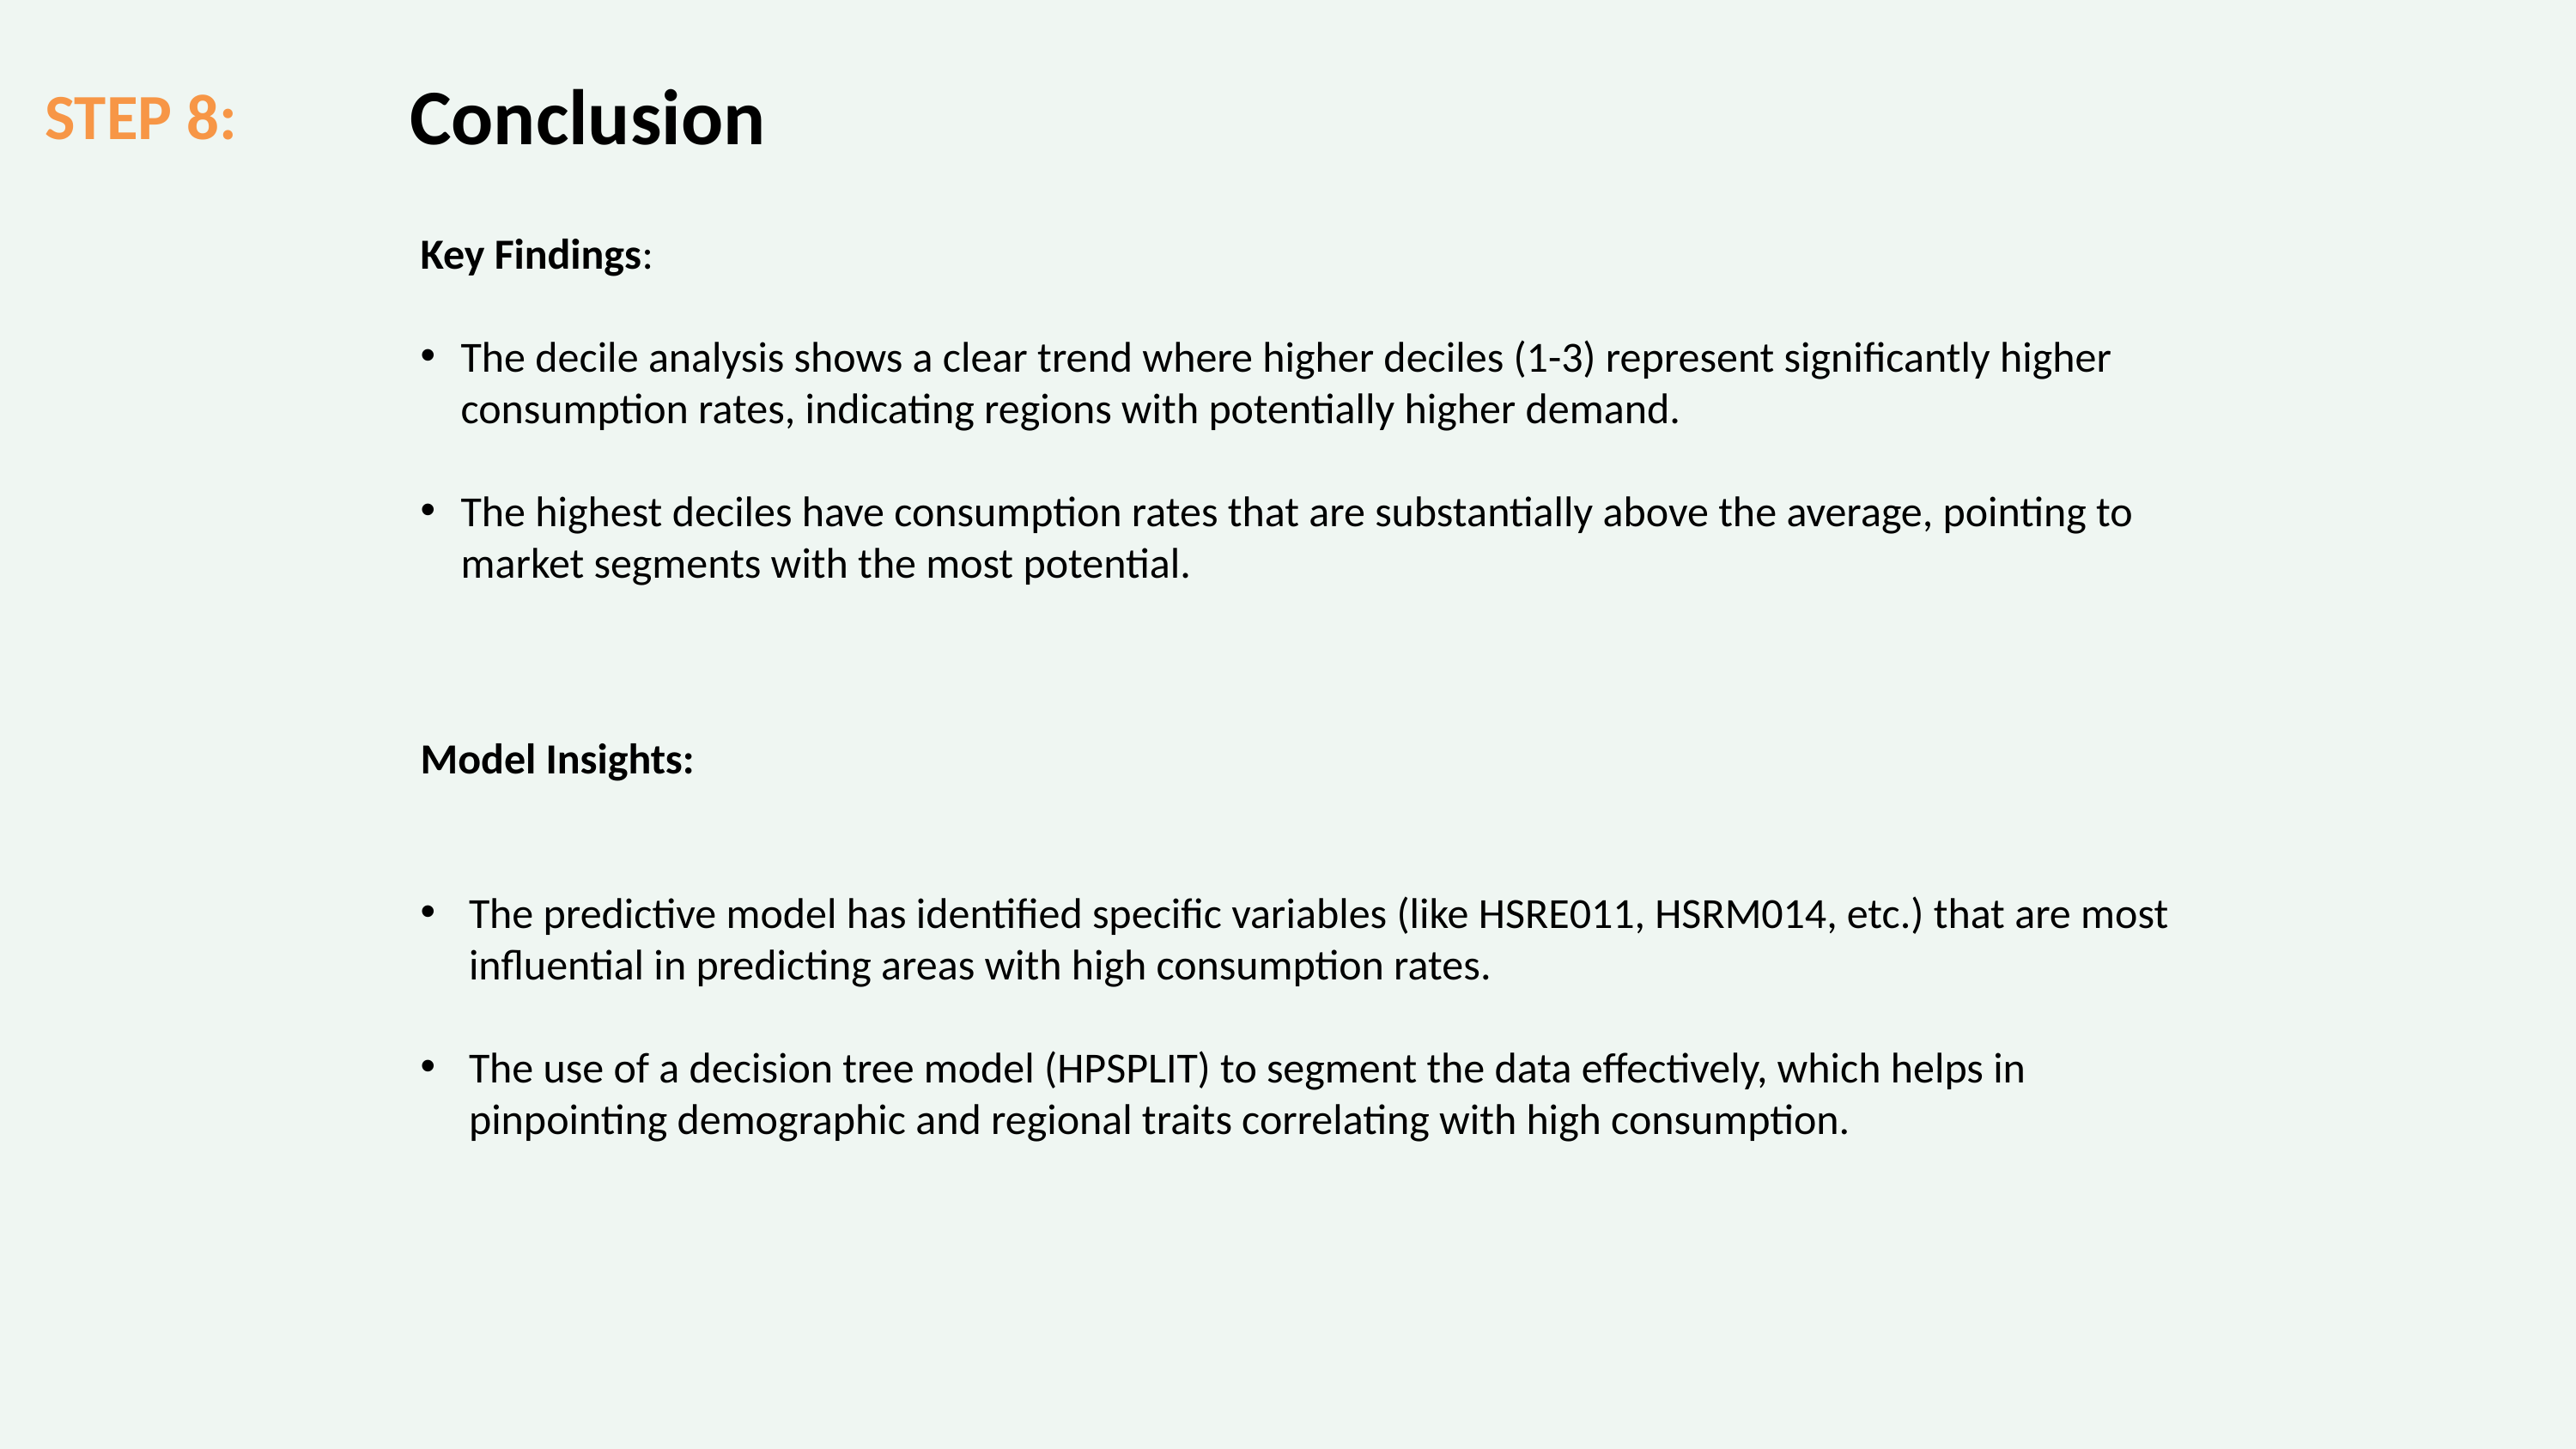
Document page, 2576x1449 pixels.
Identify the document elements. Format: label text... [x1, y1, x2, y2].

text_box Key Findings: The decile analysis shows a clear trend where higher deciles (1-3) represent significantly higher consumption rates, indicating regions with potentially higher demand. The highest deciles have consumption rates that are substantially above the average, pointing to market segments with the most potential. [407, 220, 2211, 645]
text_box Model Insights: The predictive model has identified specific variables (like HSRE011, HSRM014, etc.) that are most influential in predicting areas with high consumption rates. The use of a decision tree model (HPSPLIT) to segment the data effectively, which helps in pinpointing demographic and regional traits correlating with high consumption. [407, 724, 2211, 1201]
text_box STEP 8: [32, 68, 398, 159]
text_box Conclusion [397, 59, 956, 167]
